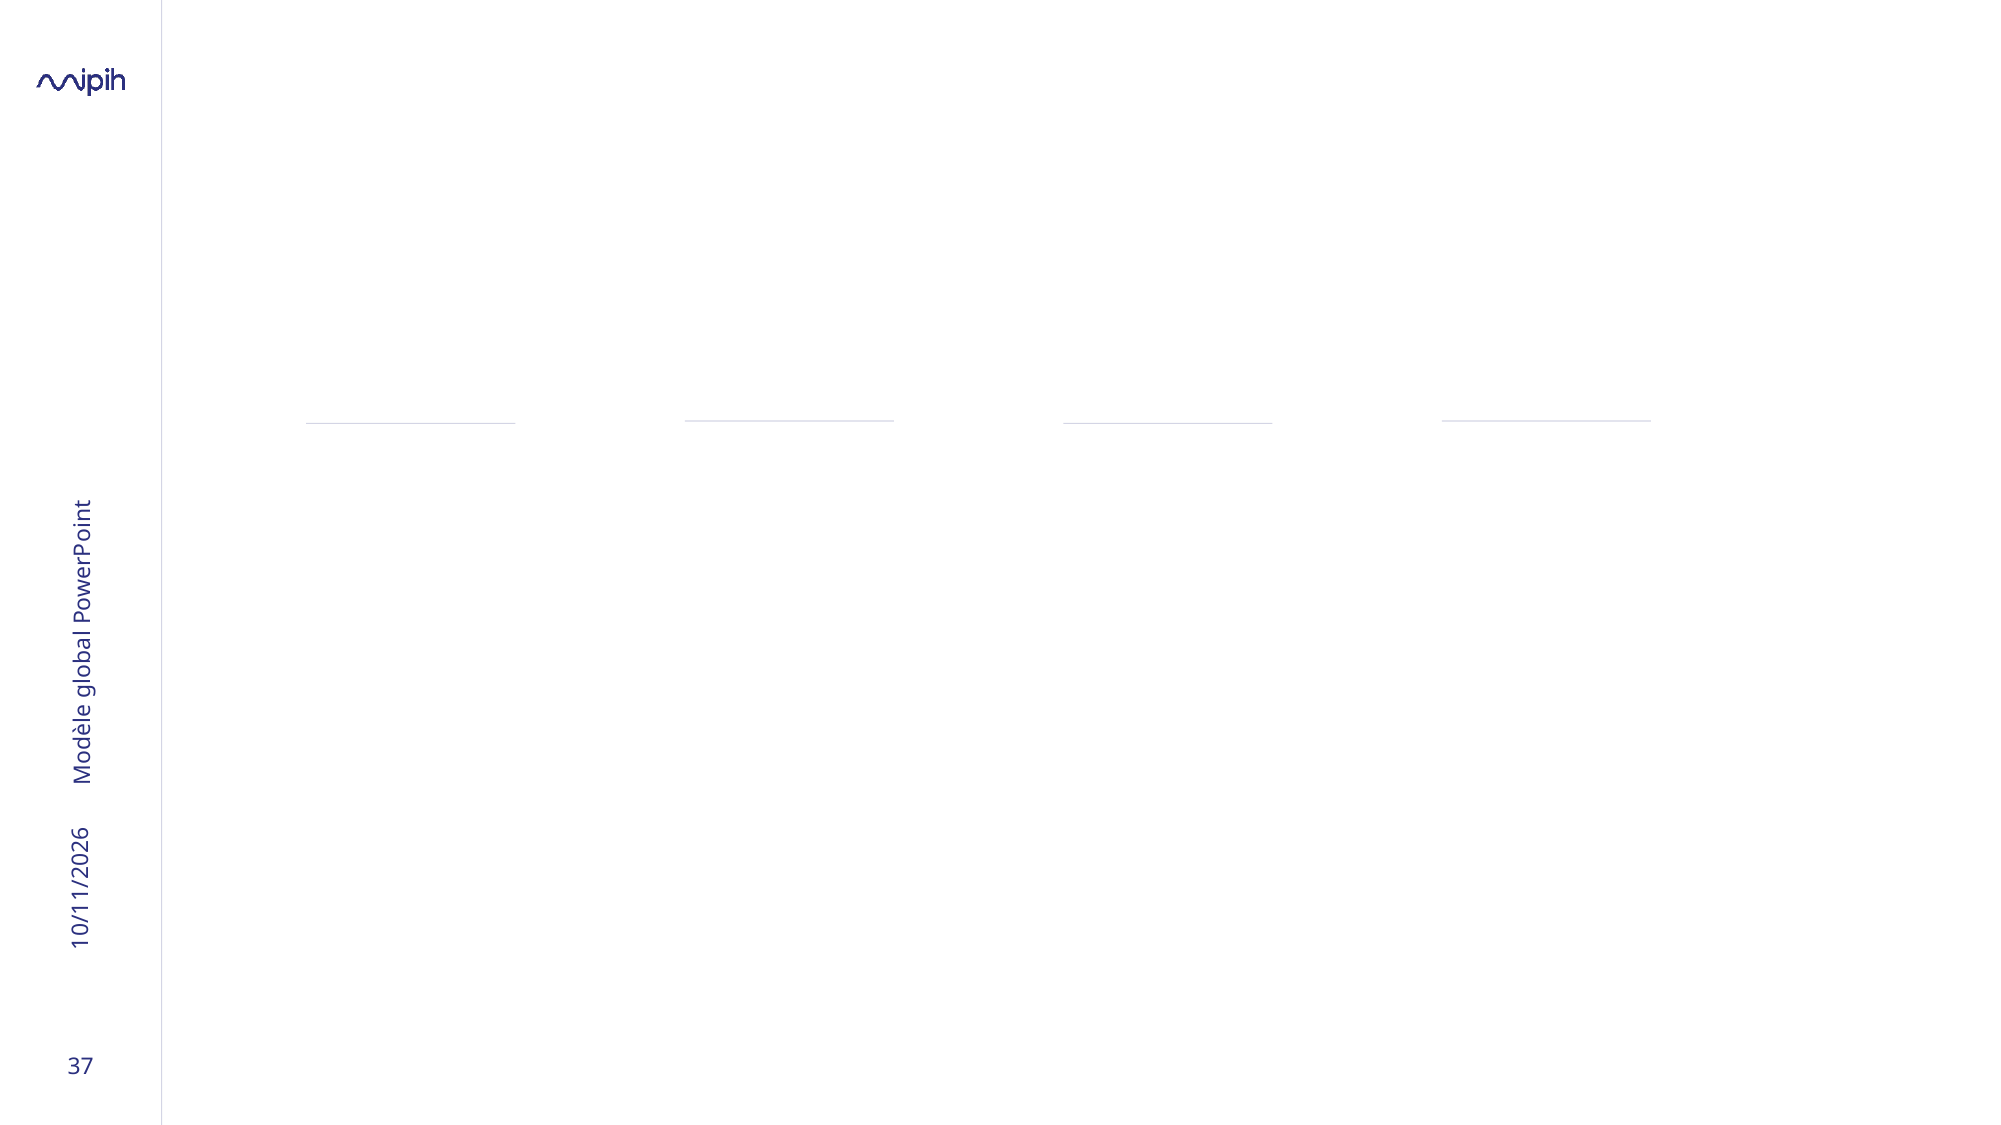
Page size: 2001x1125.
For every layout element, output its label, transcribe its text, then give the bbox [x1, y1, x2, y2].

footer Modèle global PowerPoint [58, 150, 104, 792]
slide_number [58, 806, 104, 951]
picture [36, 68, 125, 96]
